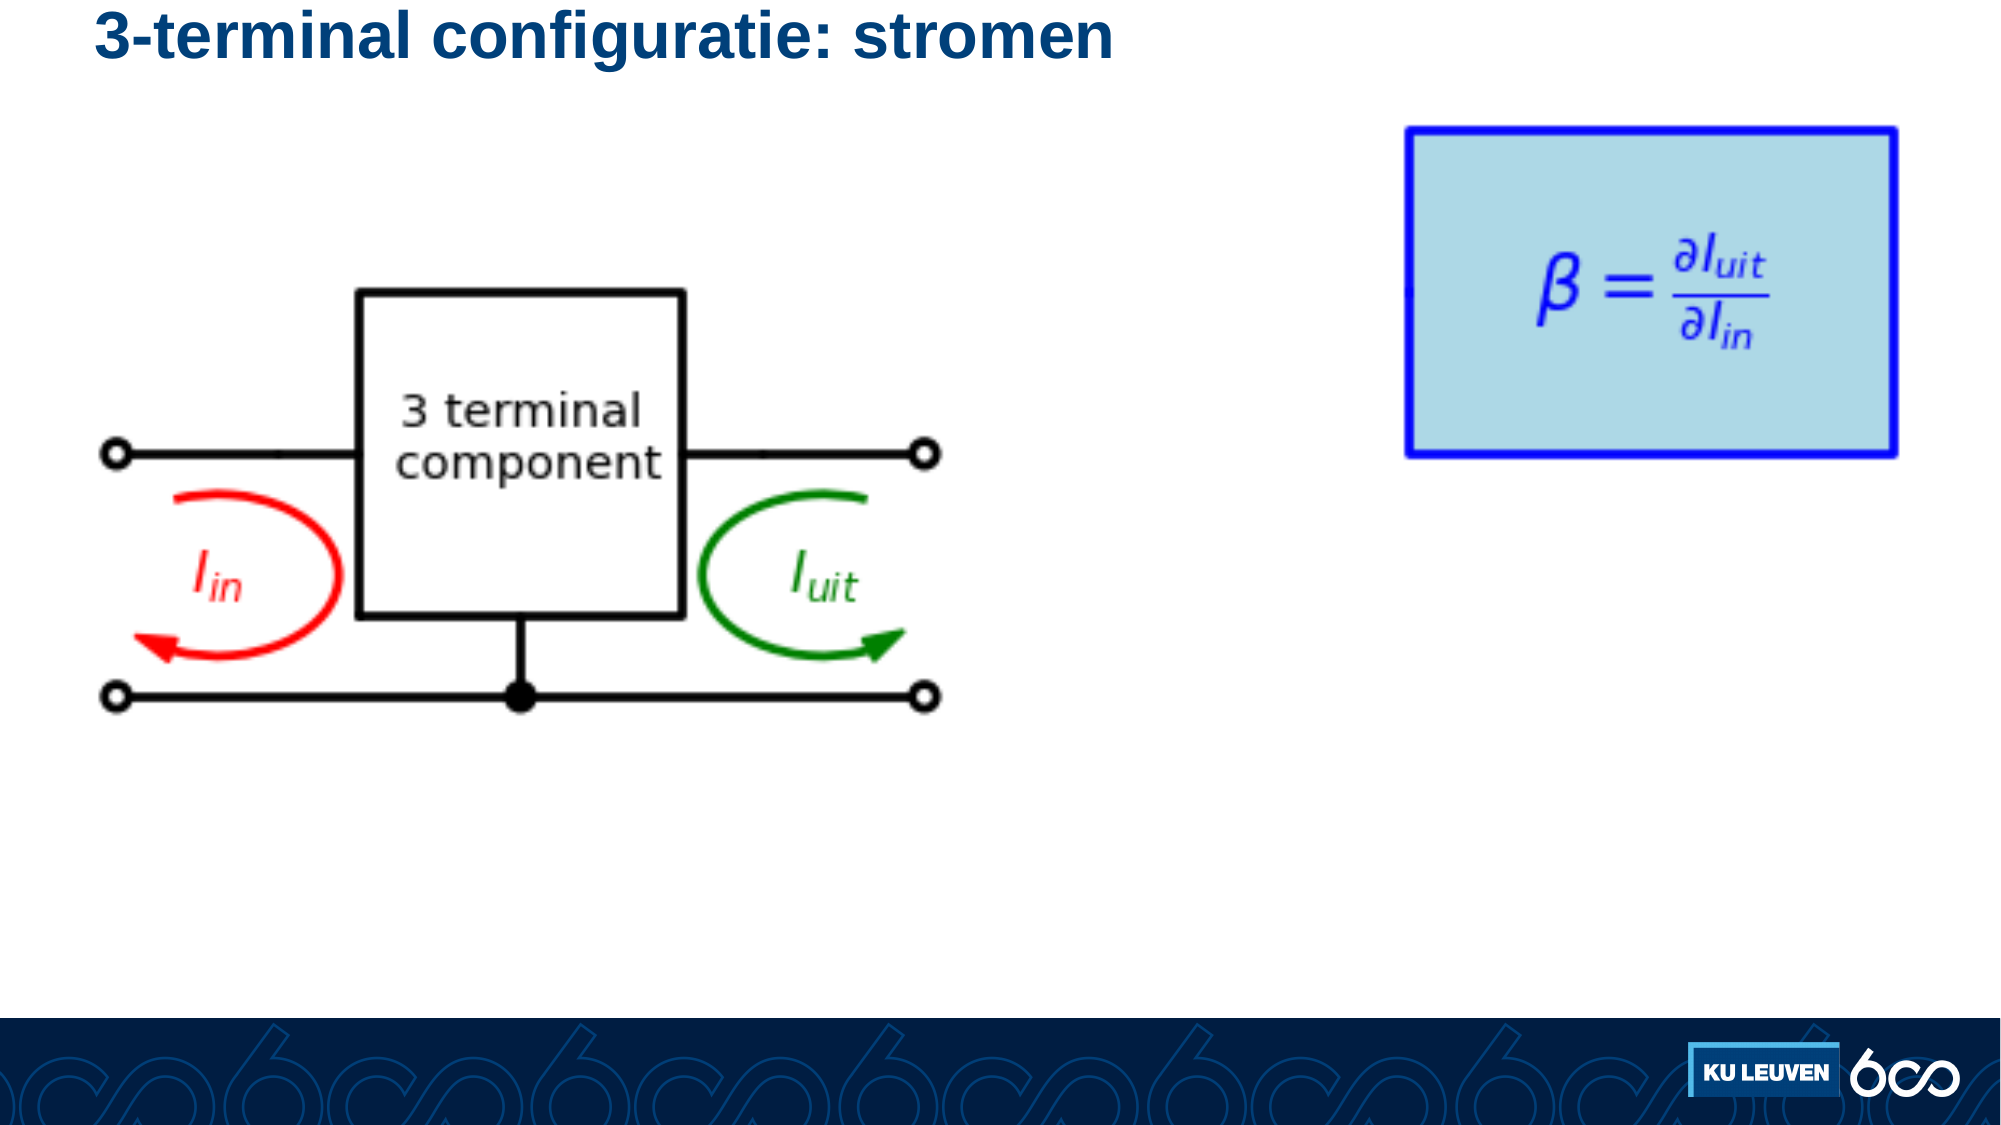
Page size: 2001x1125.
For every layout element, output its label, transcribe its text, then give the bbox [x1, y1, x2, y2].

picture [0, 1018, 2001, 1125]
picture [0, 88, 2000, 755]
title 3-terminal configuratie: stromen [94, 0, 1906, 88]
